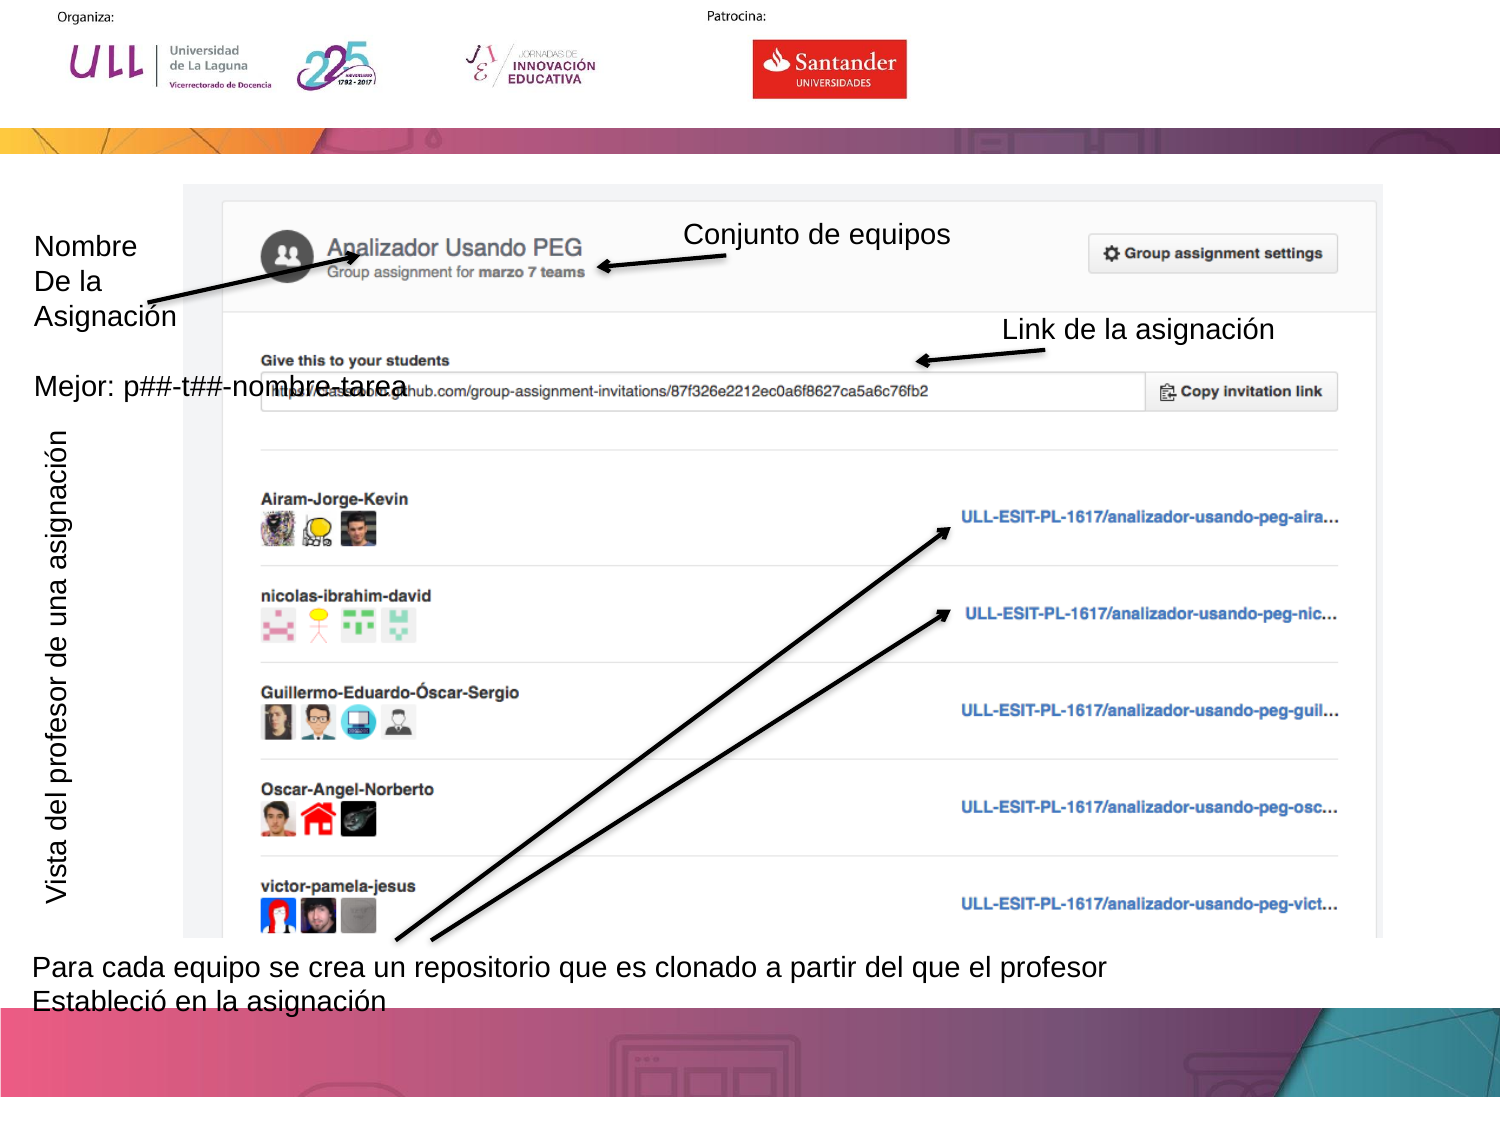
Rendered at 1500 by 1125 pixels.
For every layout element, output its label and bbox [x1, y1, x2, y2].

text_box [430, 609, 951, 941]
text_box [147, 255, 361, 303]
text_box [596, 207, 968, 268]
text_box [395, 526, 951, 941]
text_box [0, 0, 1500, 1098]
text_box [915, 302, 1292, 362]
picture [182, 184, 1383, 938]
